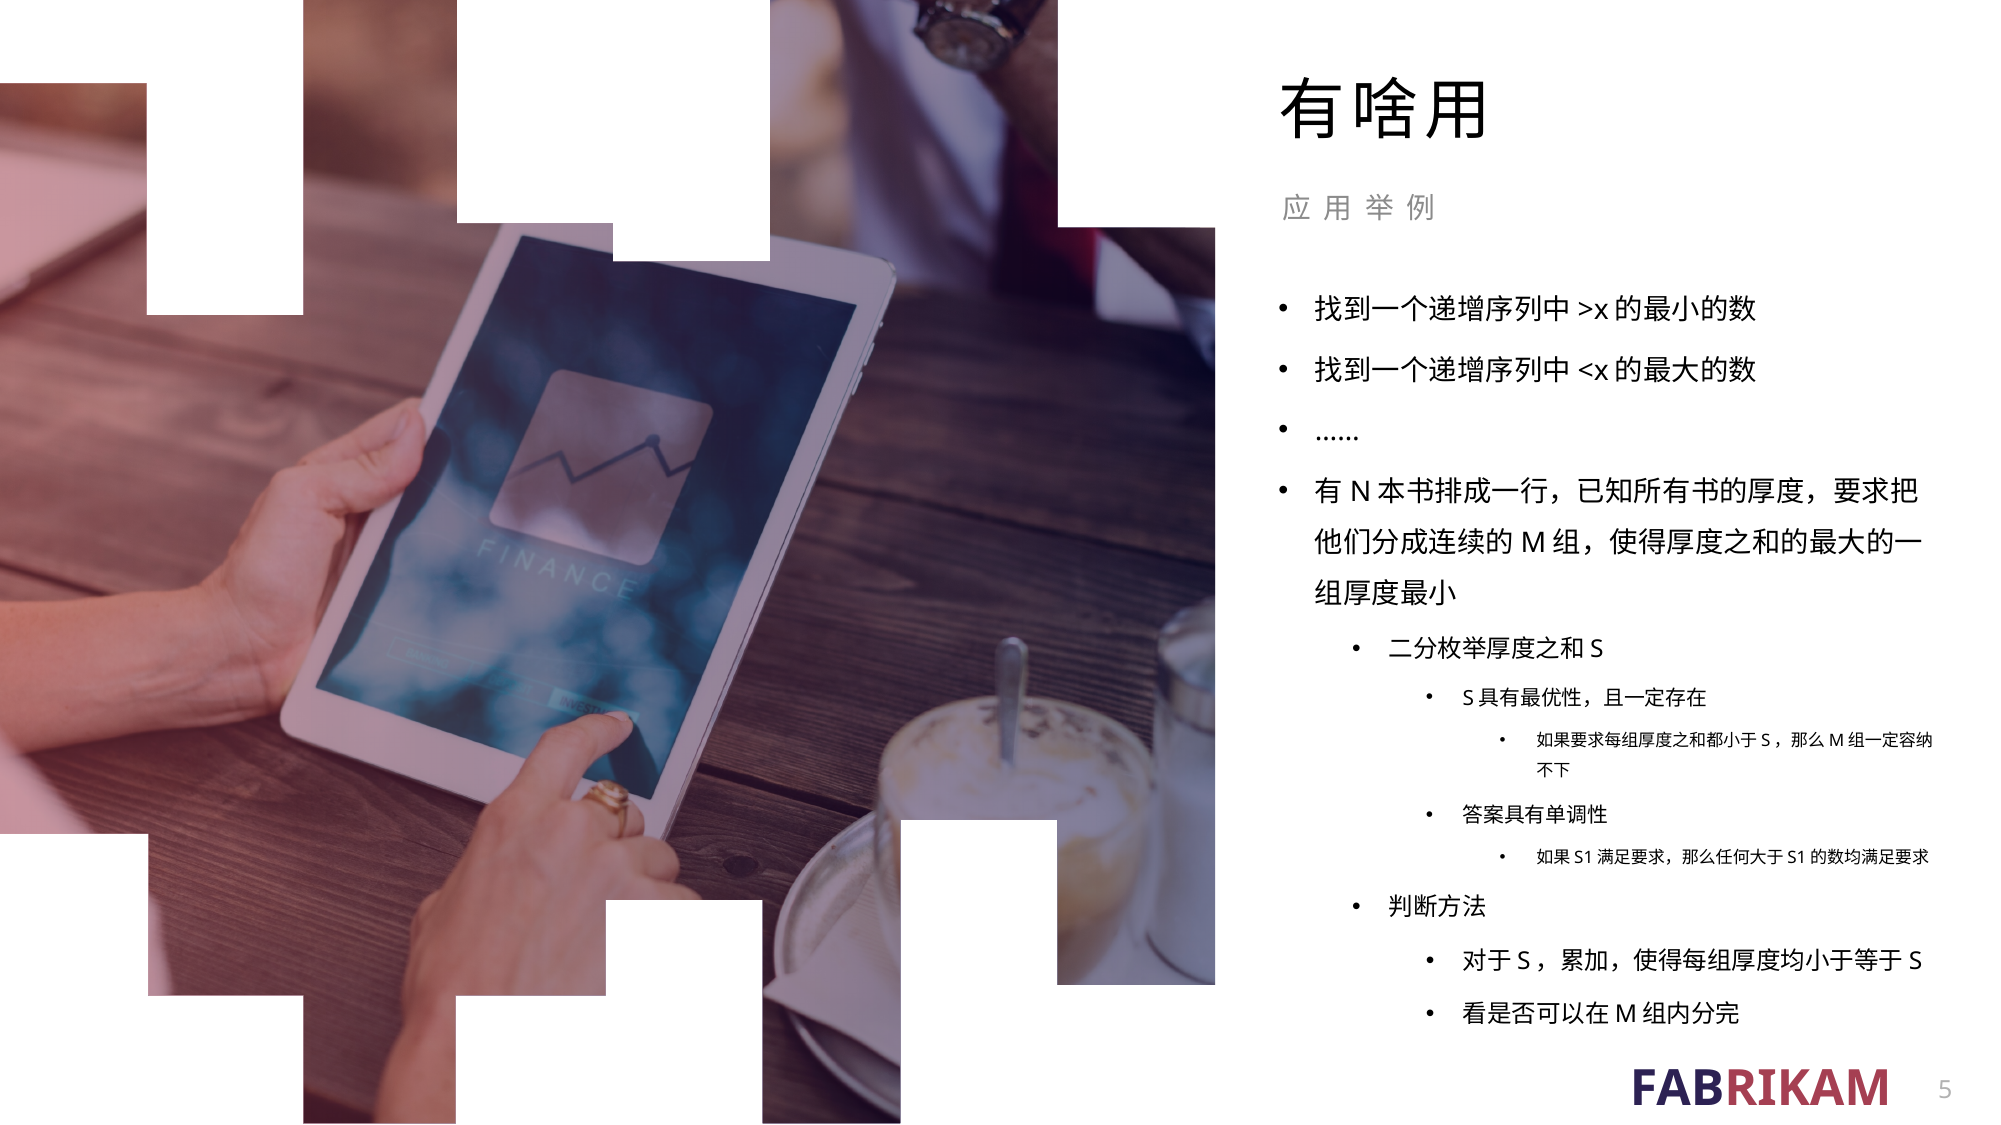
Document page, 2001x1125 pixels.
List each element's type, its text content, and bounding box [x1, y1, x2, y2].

title 有啥用 [1278, 59, 1938, 154]
list 找到一个递增序列中>x的最小的数 找到一个递增序列中<x的最大的数 …… 有N本书排成一行，已知所有书的厚度，要求把他们分成连续的M组，使得厚度之和的最大的一组厚度最小 二分枚举厚度之和S S具有最优性，且一定存在 如果要求每组厚度之和都小于S，那么M组一定容纳不下 答案具有单调性 如果S1满足要求，那么任何大于S1的数均满足要求 判断方法 对于S，累加，使得每组厚度均小于等于S 看是否可以在M组内分完 [1278, 266, 1938, 1066]
picture [0, 0, 1216, 1124]
list 应用举例 [1282, 164, 1938, 232]
slide_number 5 [1894, 1061, 1968, 1121]
